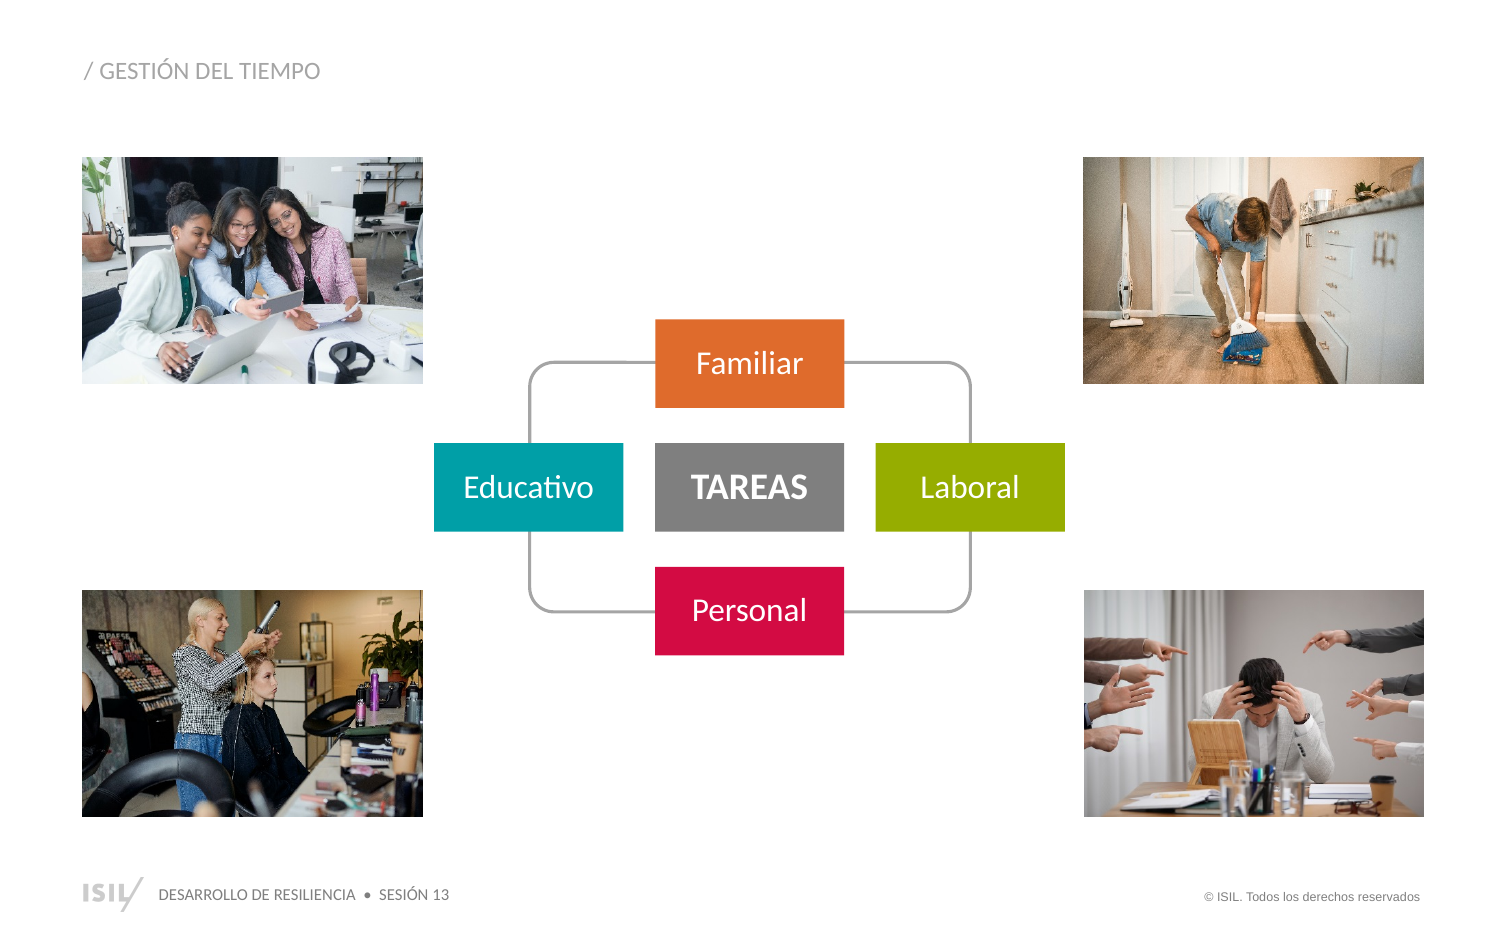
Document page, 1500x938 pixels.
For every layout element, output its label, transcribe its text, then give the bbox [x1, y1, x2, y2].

text_box [529, 362, 971, 612]
text_box Laboral [875, 443, 1065, 532]
picture [82, 590, 423, 818]
picture [1083, 590, 1424, 818]
text_box TAREAS [655, 443, 845, 532]
text_box Personal [655, 566, 845, 656]
picture [82, 156, 423, 385]
text_box Educativo [434, 443, 624, 532]
picture [1083, 156, 1424, 384]
text_box / GESTIÓN DEL TIEMPO [83, 54, 404, 85]
text_box Familiar [655, 319, 845, 408]
